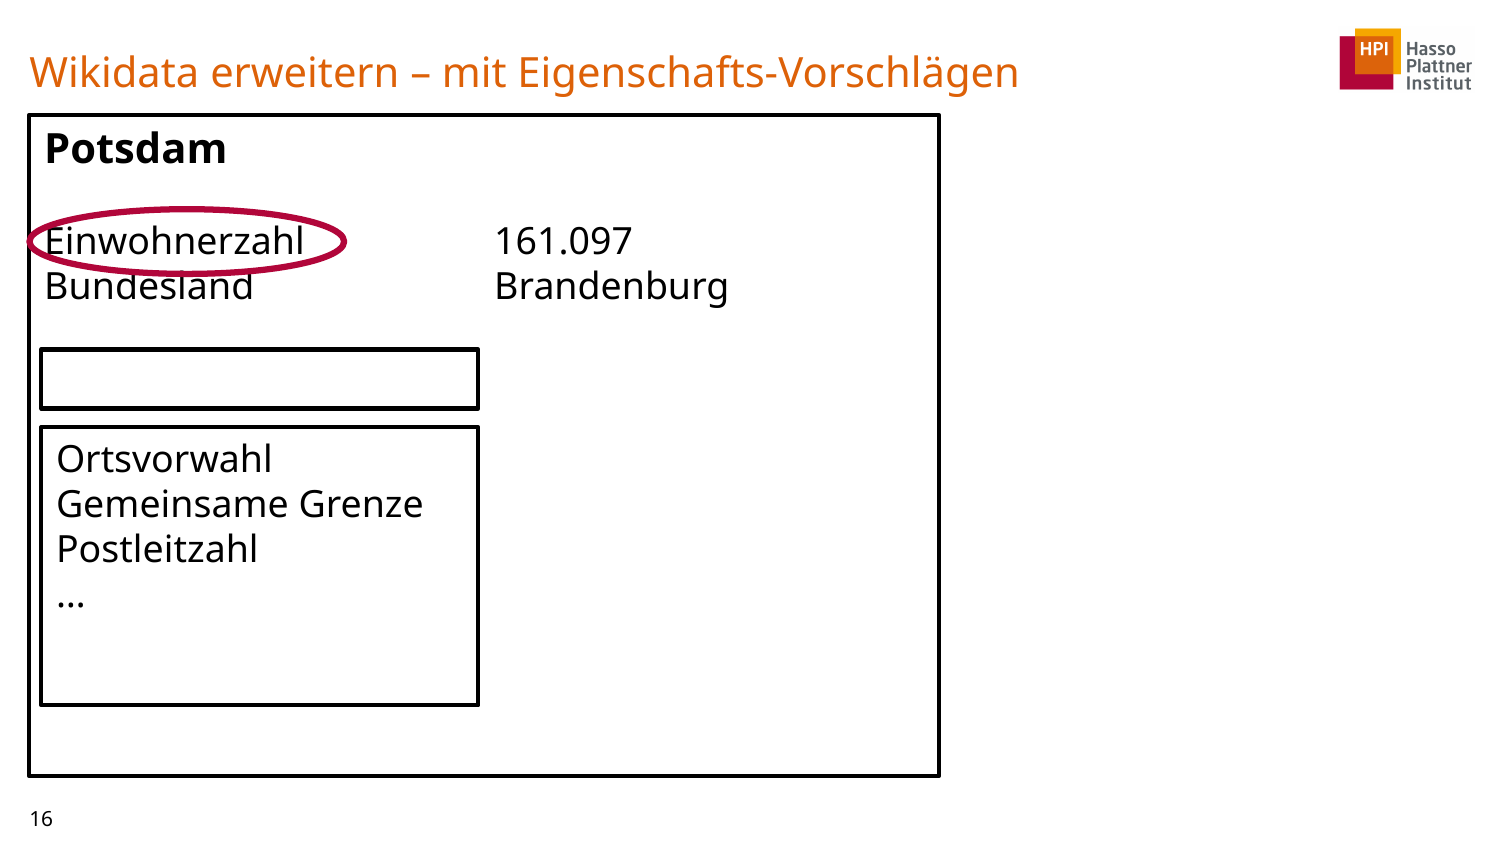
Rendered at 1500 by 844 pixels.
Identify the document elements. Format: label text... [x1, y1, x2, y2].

text_box [27, 207, 347, 276]
text_box [39, 347, 480, 411]
title Wikidata erweitern – mit Eigenschafts-Vorschlägen [29, 38, 1312, 216]
text_box Ortsvorwahl Gemeinsame Grenze Postleitzahl … [39, 425, 480, 707]
text_box Potsdam Einwohnerzahl 161.097 Bundesland Brandenburg [27, 216, 941, 778]
picture [1338, 26, 1475, 93]
slide_number 16 [29, 805, 65, 836]
text_box Potsdam Einwohnerzahl 161.097 Bundesland Brandenburg [27, 113, 73, 239]
